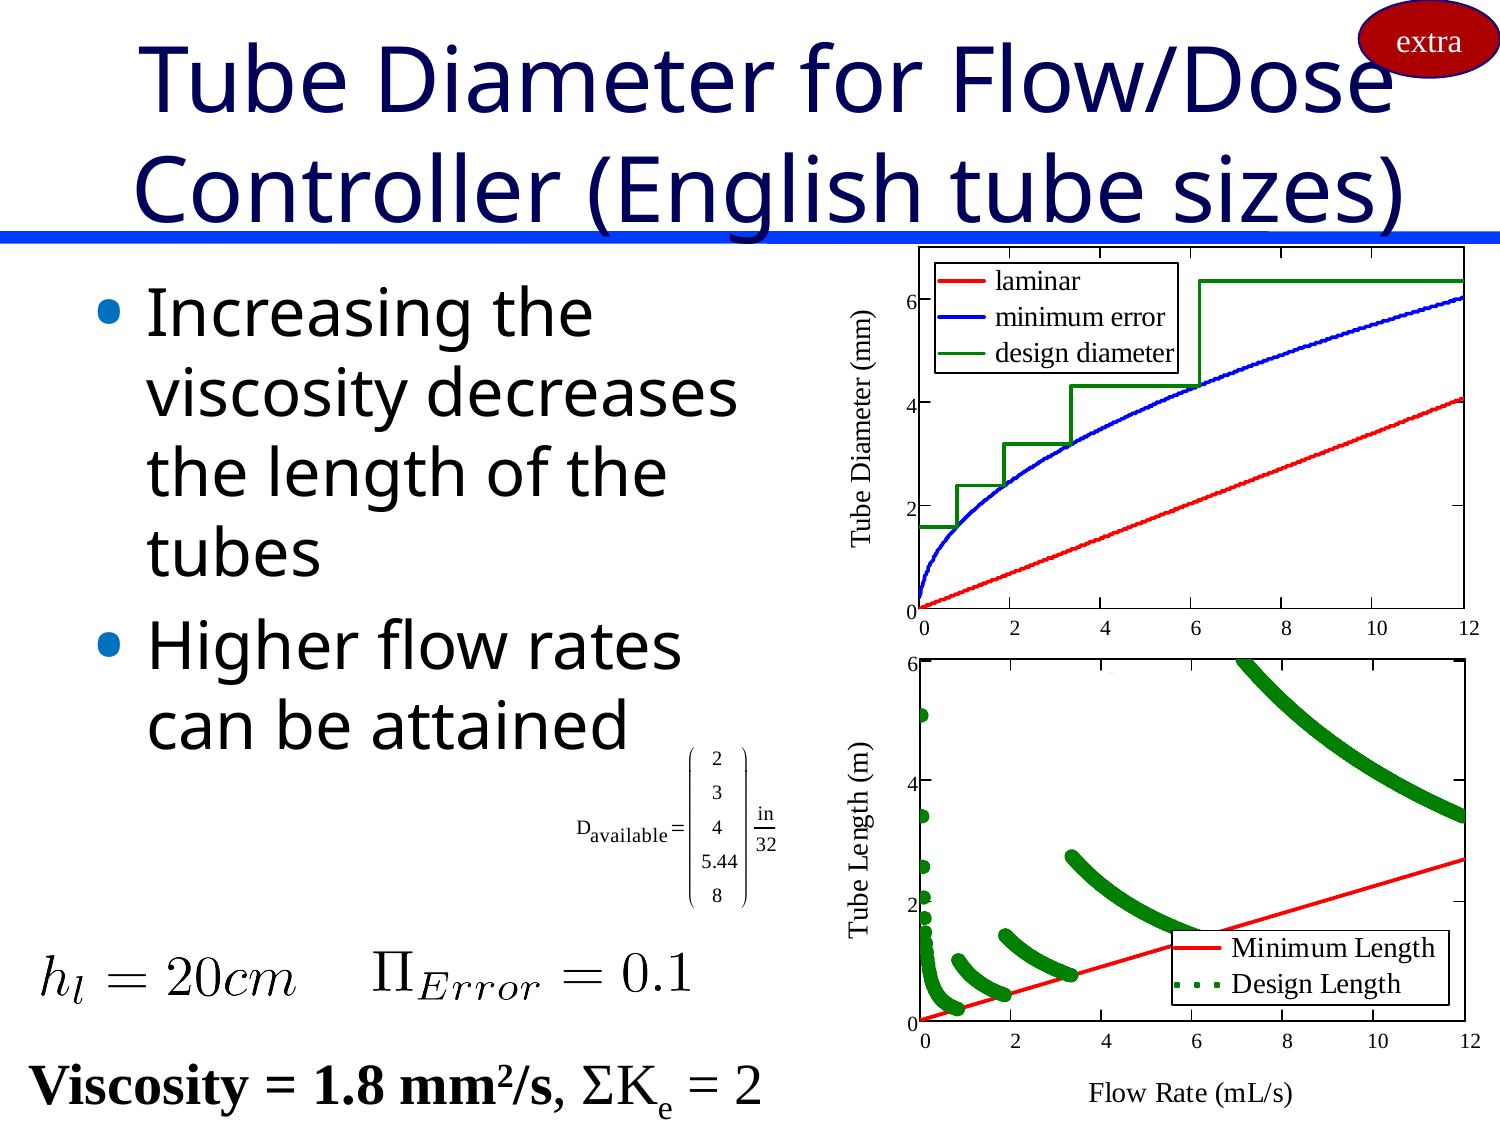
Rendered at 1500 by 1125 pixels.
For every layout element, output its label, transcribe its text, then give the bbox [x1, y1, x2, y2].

list Increasing the viscosity decreases the length of the tubes Higher flow rates can be attained [74, 262, 769, 836]
title Tube Diameter for Flow/Dose Controller (English tube sizes) [75, 37, 1463, 225]
picture [41, 955, 296, 1005]
picture [373, 950, 691, 1000]
picture [564, 737, 783, 918]
picture [824, 211, 1500, 1125]
text_box Viscosity = 1.8 mm2/s, ΣKe = 2 [13, 1039, 779, 1125]
text_box extra [1358, 0, 1500, 78]
